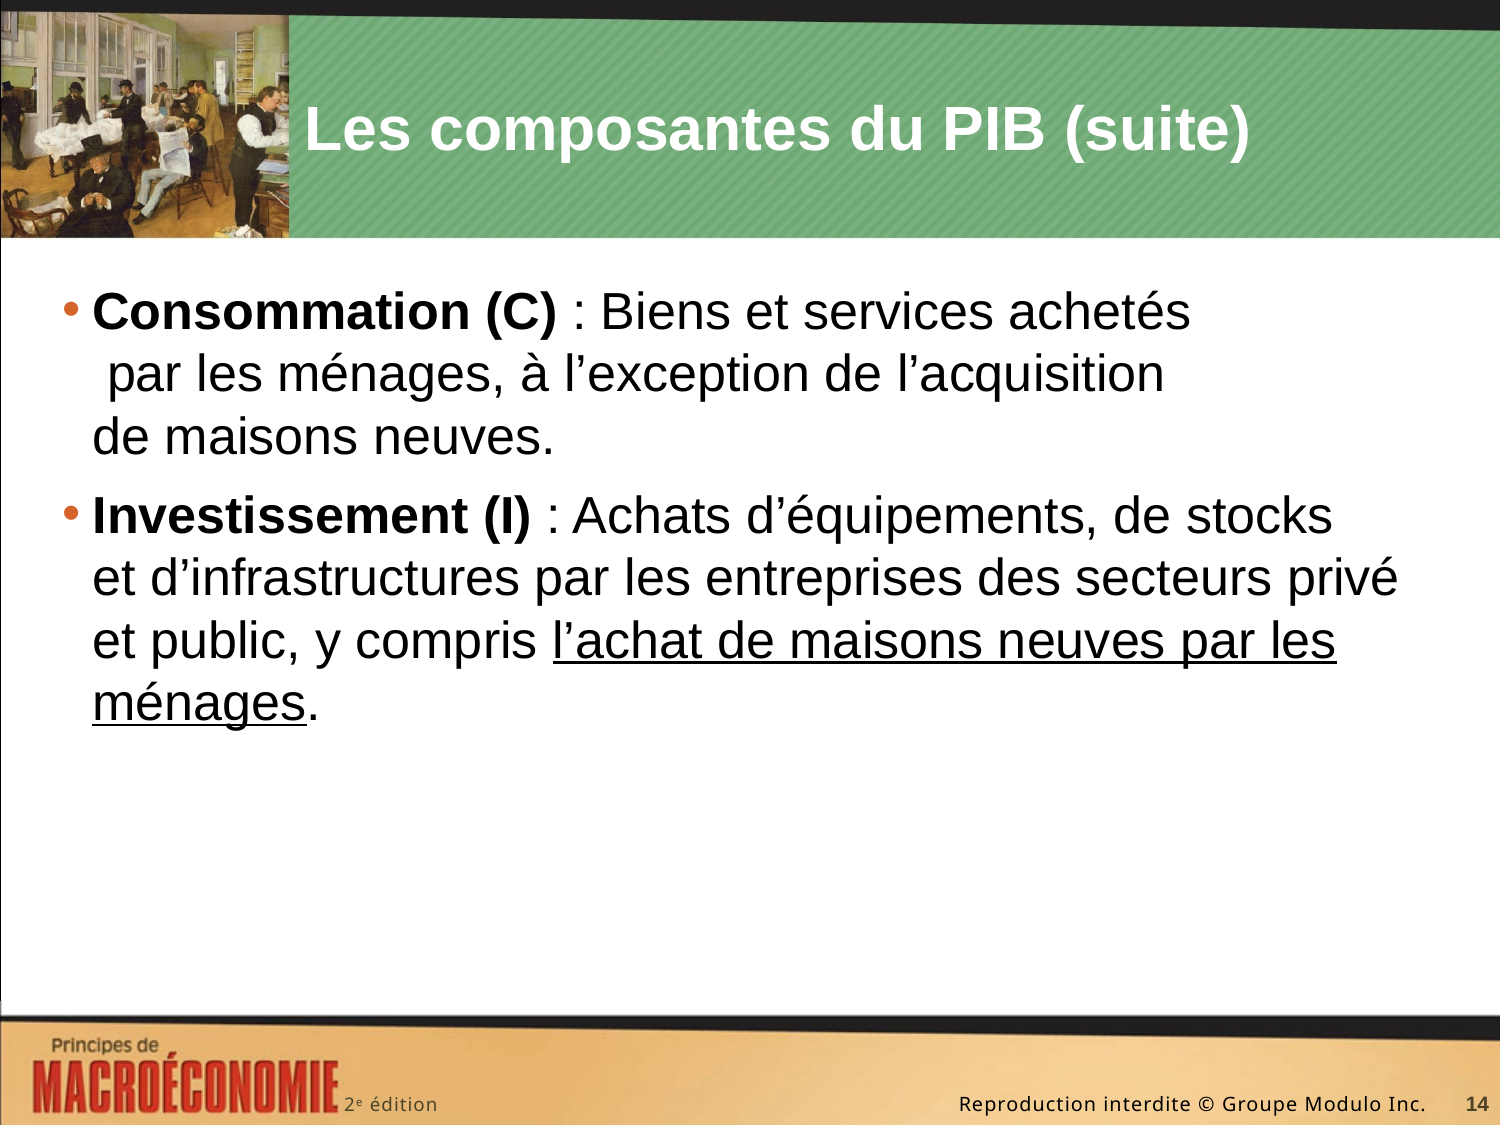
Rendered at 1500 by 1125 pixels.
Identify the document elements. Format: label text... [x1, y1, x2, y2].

title Les composantes du PIB (suite) [304, 32, 1431, 223]
picture [1412, 1102, 1417, 1110]
list Consommation (C) : Biens et services achetés par les ménages, à l’exception de l’acquisition de maisons neuves. Investissement (I) : Achats d’équipements, de stocks et d’infrastructures par les entreprises des secteurs privé et public, y compris l’achat de maisons neuves par les ménages. [17, 269, 1431, 1000]
slide_number 14 [1417, 1070, 1489, 1125]
picture [0, 0, 1500, 1125]
